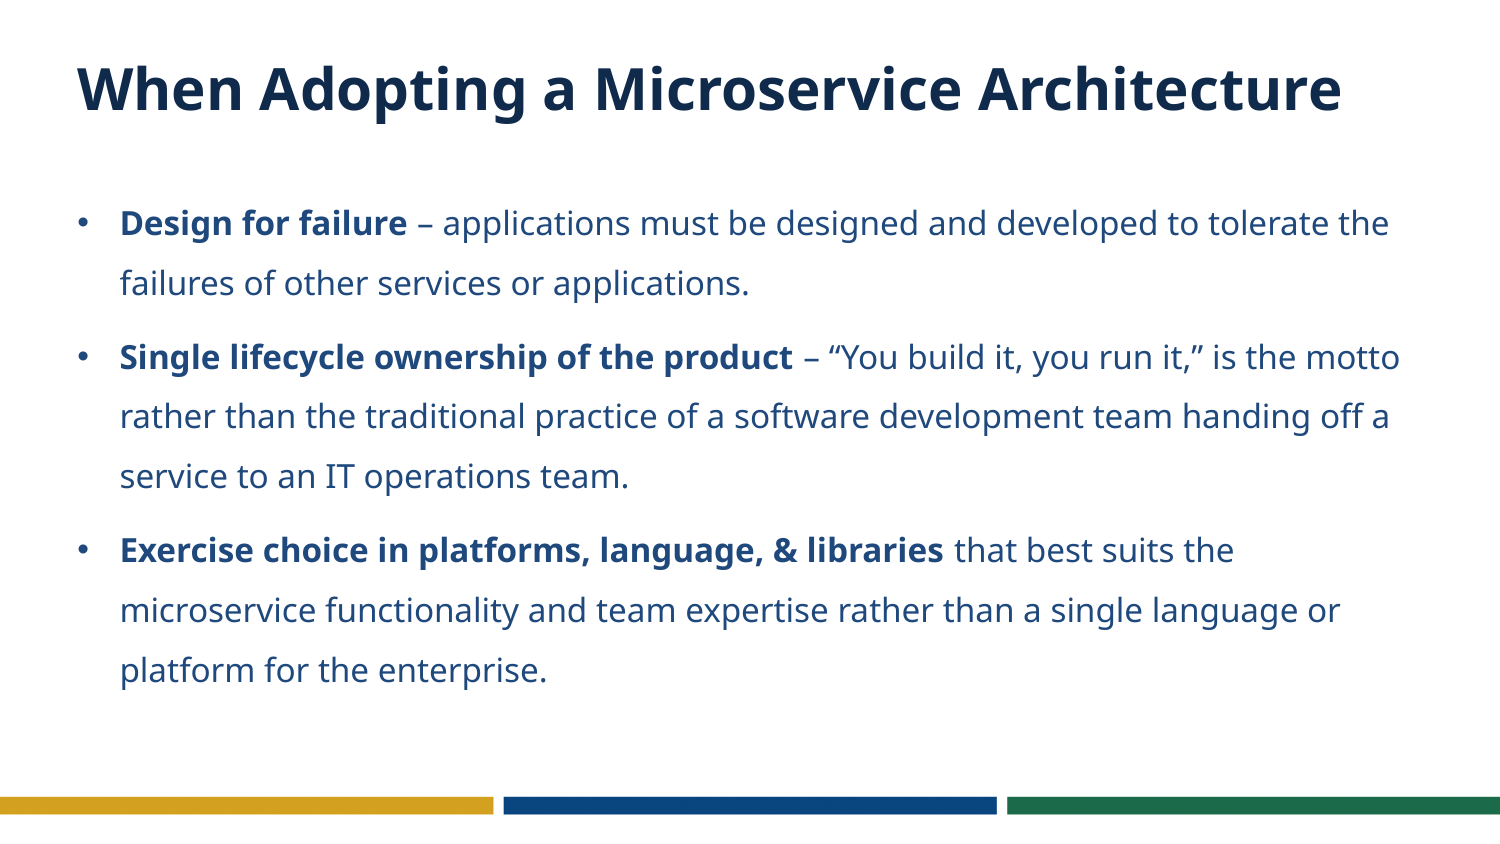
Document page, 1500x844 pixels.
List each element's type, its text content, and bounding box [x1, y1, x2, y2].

title When Adopting a Microservice Architecture [62, 44, 1433, 109]
picture [0, 785, 1500, 822]
list Design for failure – applications must be designed and developed to tolerate the failures of other services or applications. Single lifecycle ownership of the product – “You build it, you run it,” is the motto rather than the traditional practice of a software development team handing off a service to an IT operations team. Exercise choice in platforms, language, & libraries that best suits the microservice functionality and team expertise rather than a single language or platform for the enterprise. [62, 174, 1433, 715]
